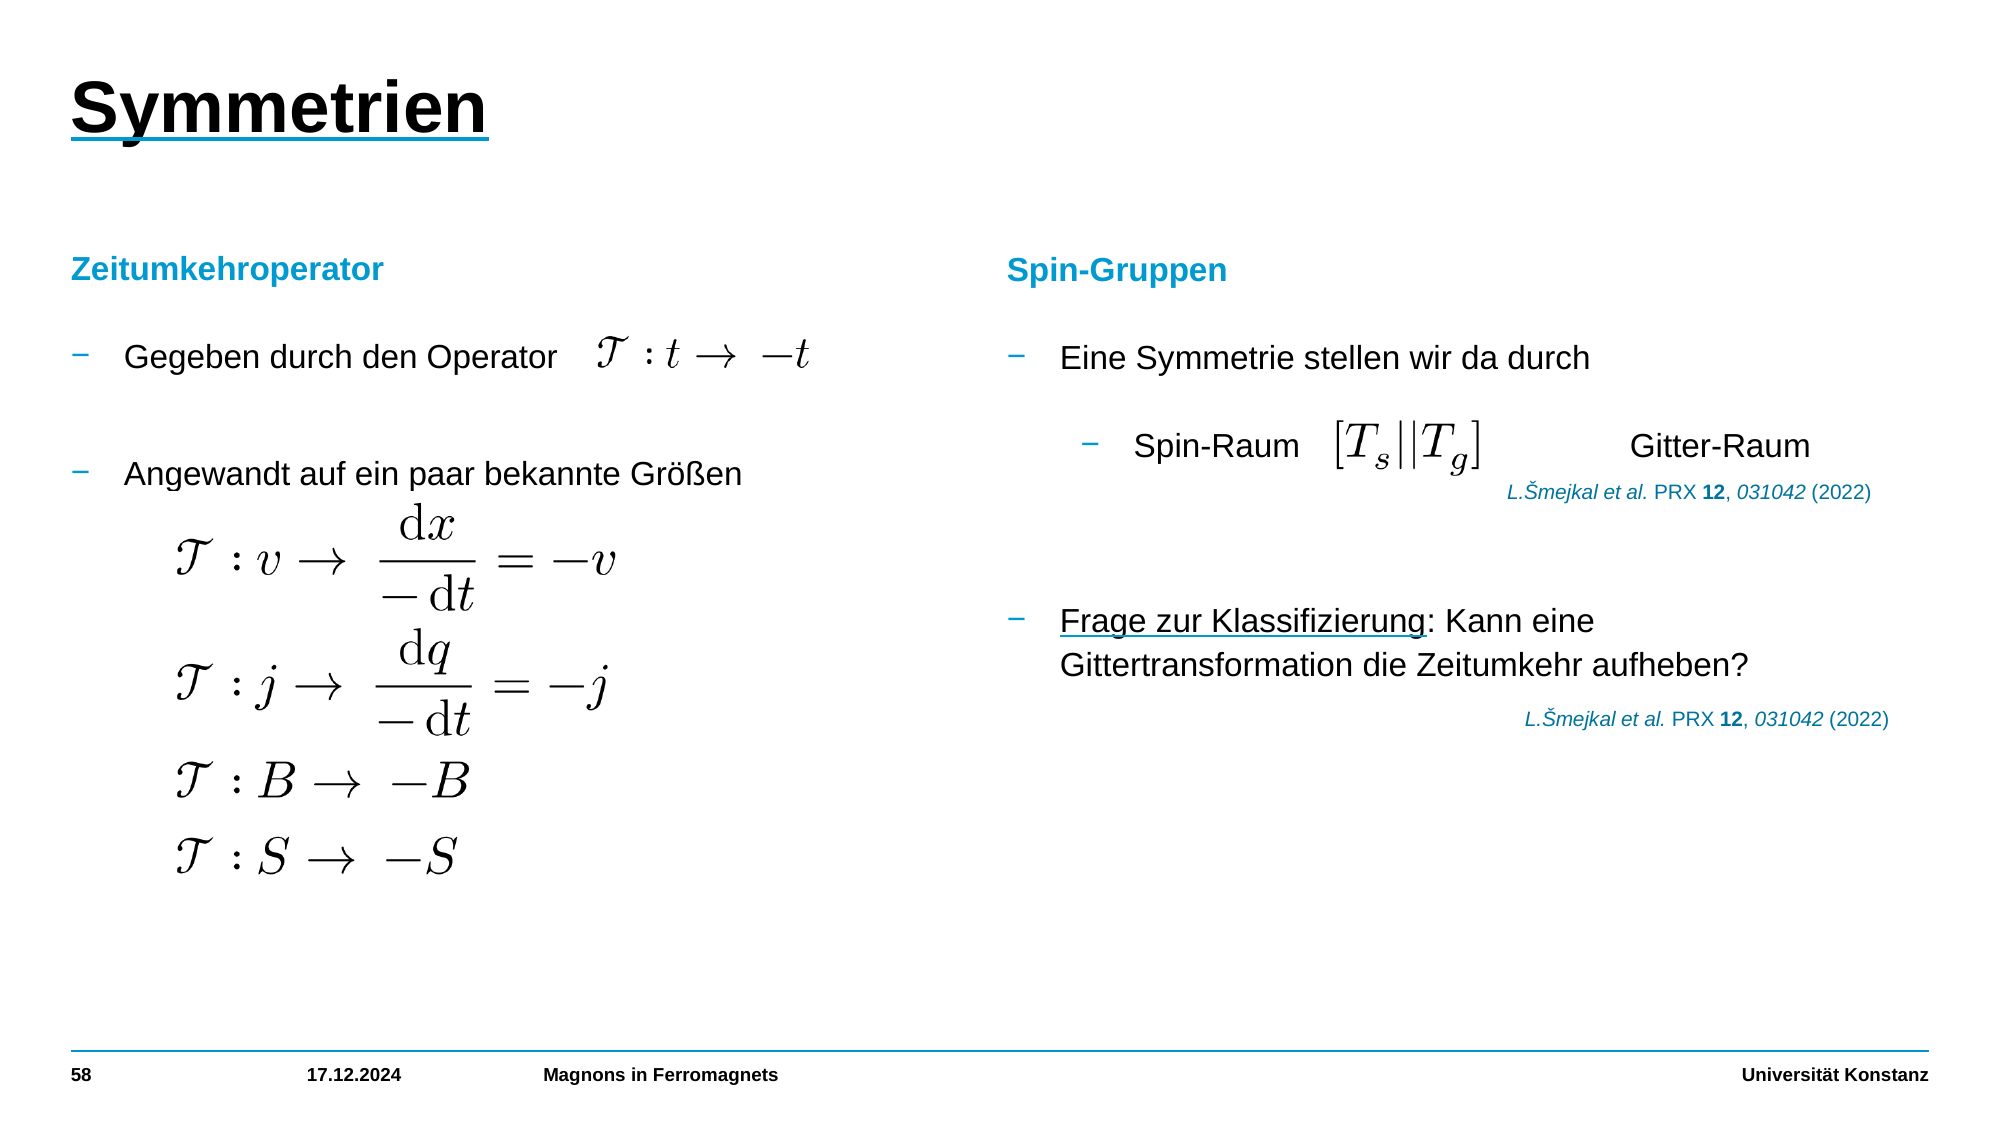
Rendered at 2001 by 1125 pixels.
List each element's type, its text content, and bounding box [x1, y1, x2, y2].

text_box Spin-Gruppen Eine Symmetrie stellen wir da durch Spin-Raum Gitter-Raum Frage zur Klassifizierung: Kann eine Gittertransformation die Zeitumkehr aufheben? [1006, 244, 1818, 1001]
footer Magnons in Ferromagnets [543, 1058, 1489, 1094]
text_box L.Šmejkal et al. PRX 12, 031042 (2022) [1510, 698, 1905, 738]
picture [586, 327, 816, 379]
list Zeitumkehroperator Gegeben durch den Operator Angewandt auf ein paar bekannte Größen [70, 268, 882, 1000]
picture [1322, 411, 1489, 480]
picture [164, 491, 639, 891]
text_box L.Šmejkal et al. PRX 12, 031042 (2022) [1492, 471, 1887, 512]
slide_number 58 [70, 1058, 276, 1094]
title Symmetrien [70, 66, 1457, 268]
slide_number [306, 1058, 512, 1094]
